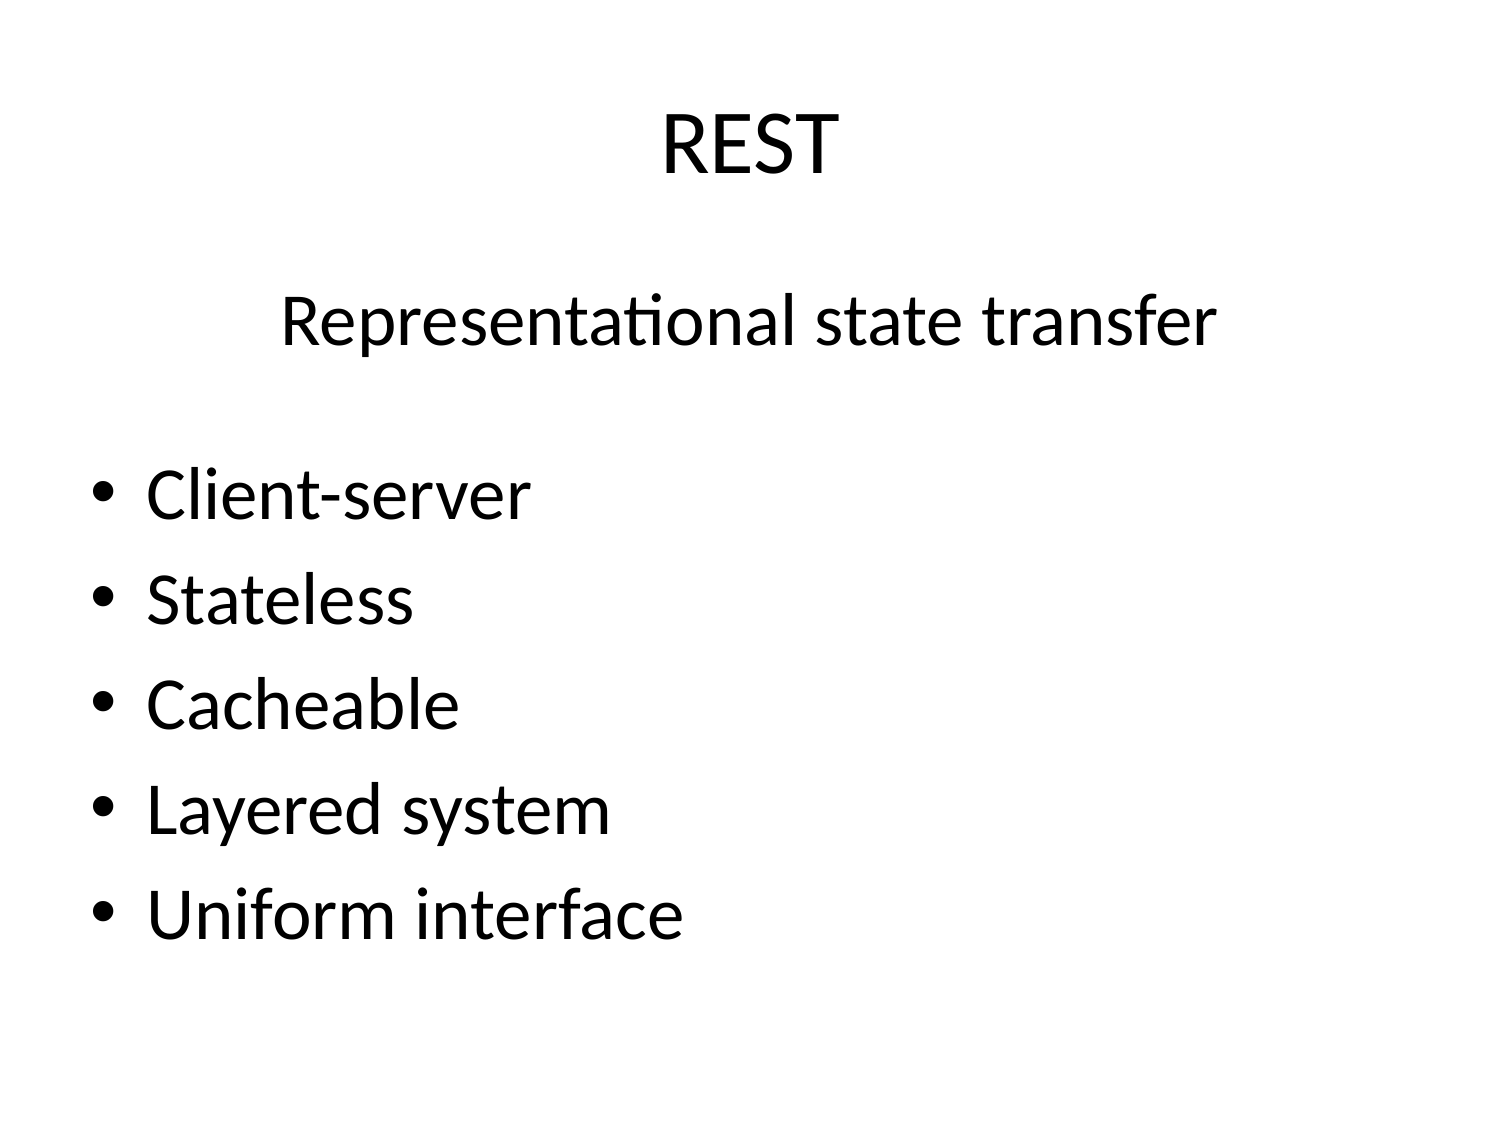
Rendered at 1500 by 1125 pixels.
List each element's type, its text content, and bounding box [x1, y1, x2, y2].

title REST [75, 42, 1425, 231]
list Representational state transfer Client-server Stateless Cacheable Layered system Uniform interface [75, 262, 1425, 1005]
